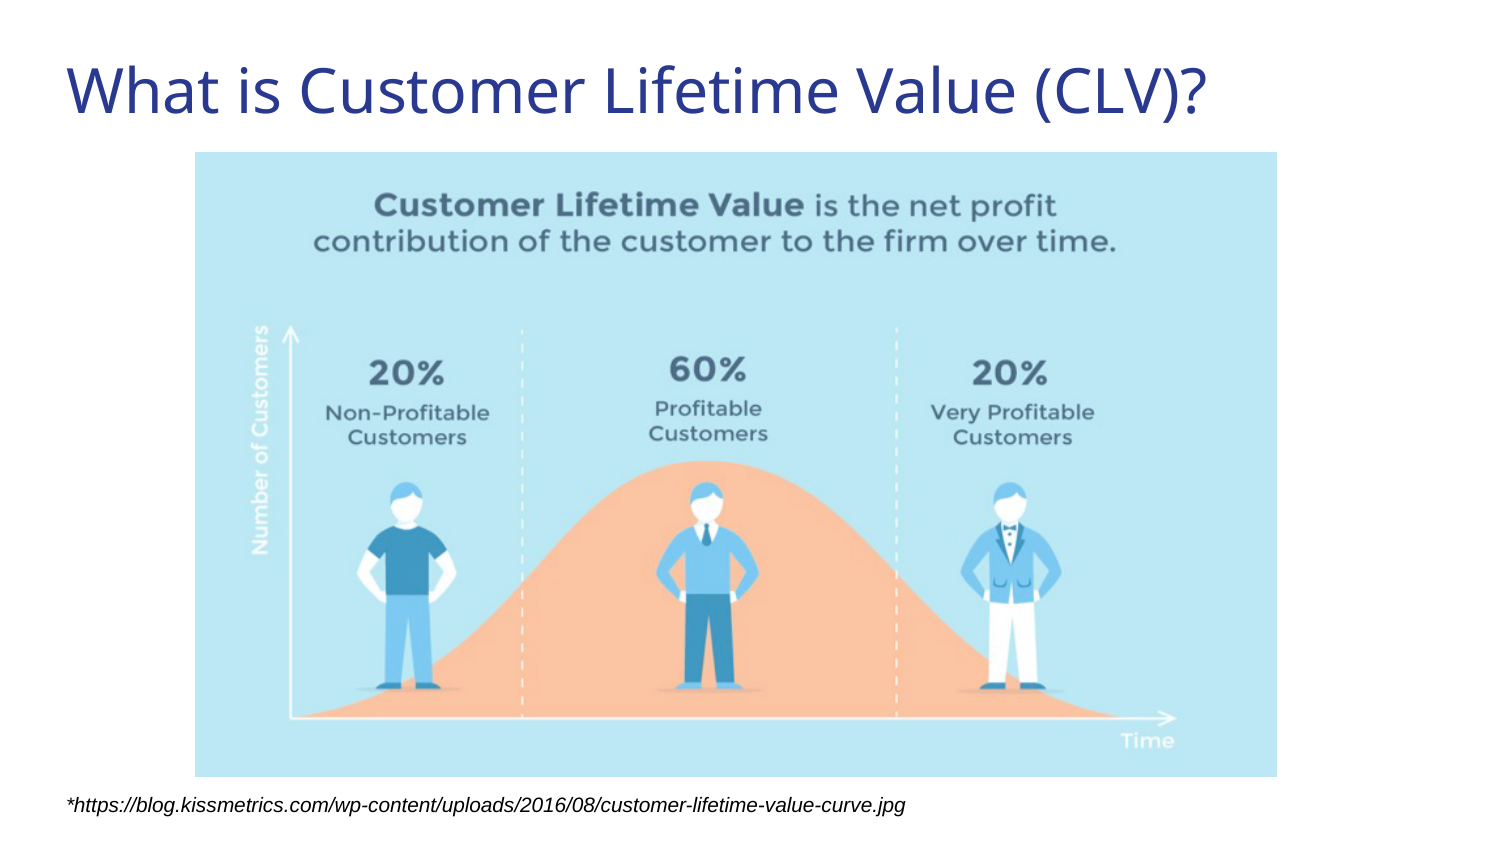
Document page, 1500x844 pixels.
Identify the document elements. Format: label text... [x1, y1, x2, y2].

picture [194, 152, 1278, 778]
text_box *https://blog.kissmetrics.com/wp-content/uploads/2016/08/customer-lifetime-value-curve.jpg [51, 776, 1287, 829]
title What is Customer Lifetime Value (CLV)? [51, 36, 1449, 137]
